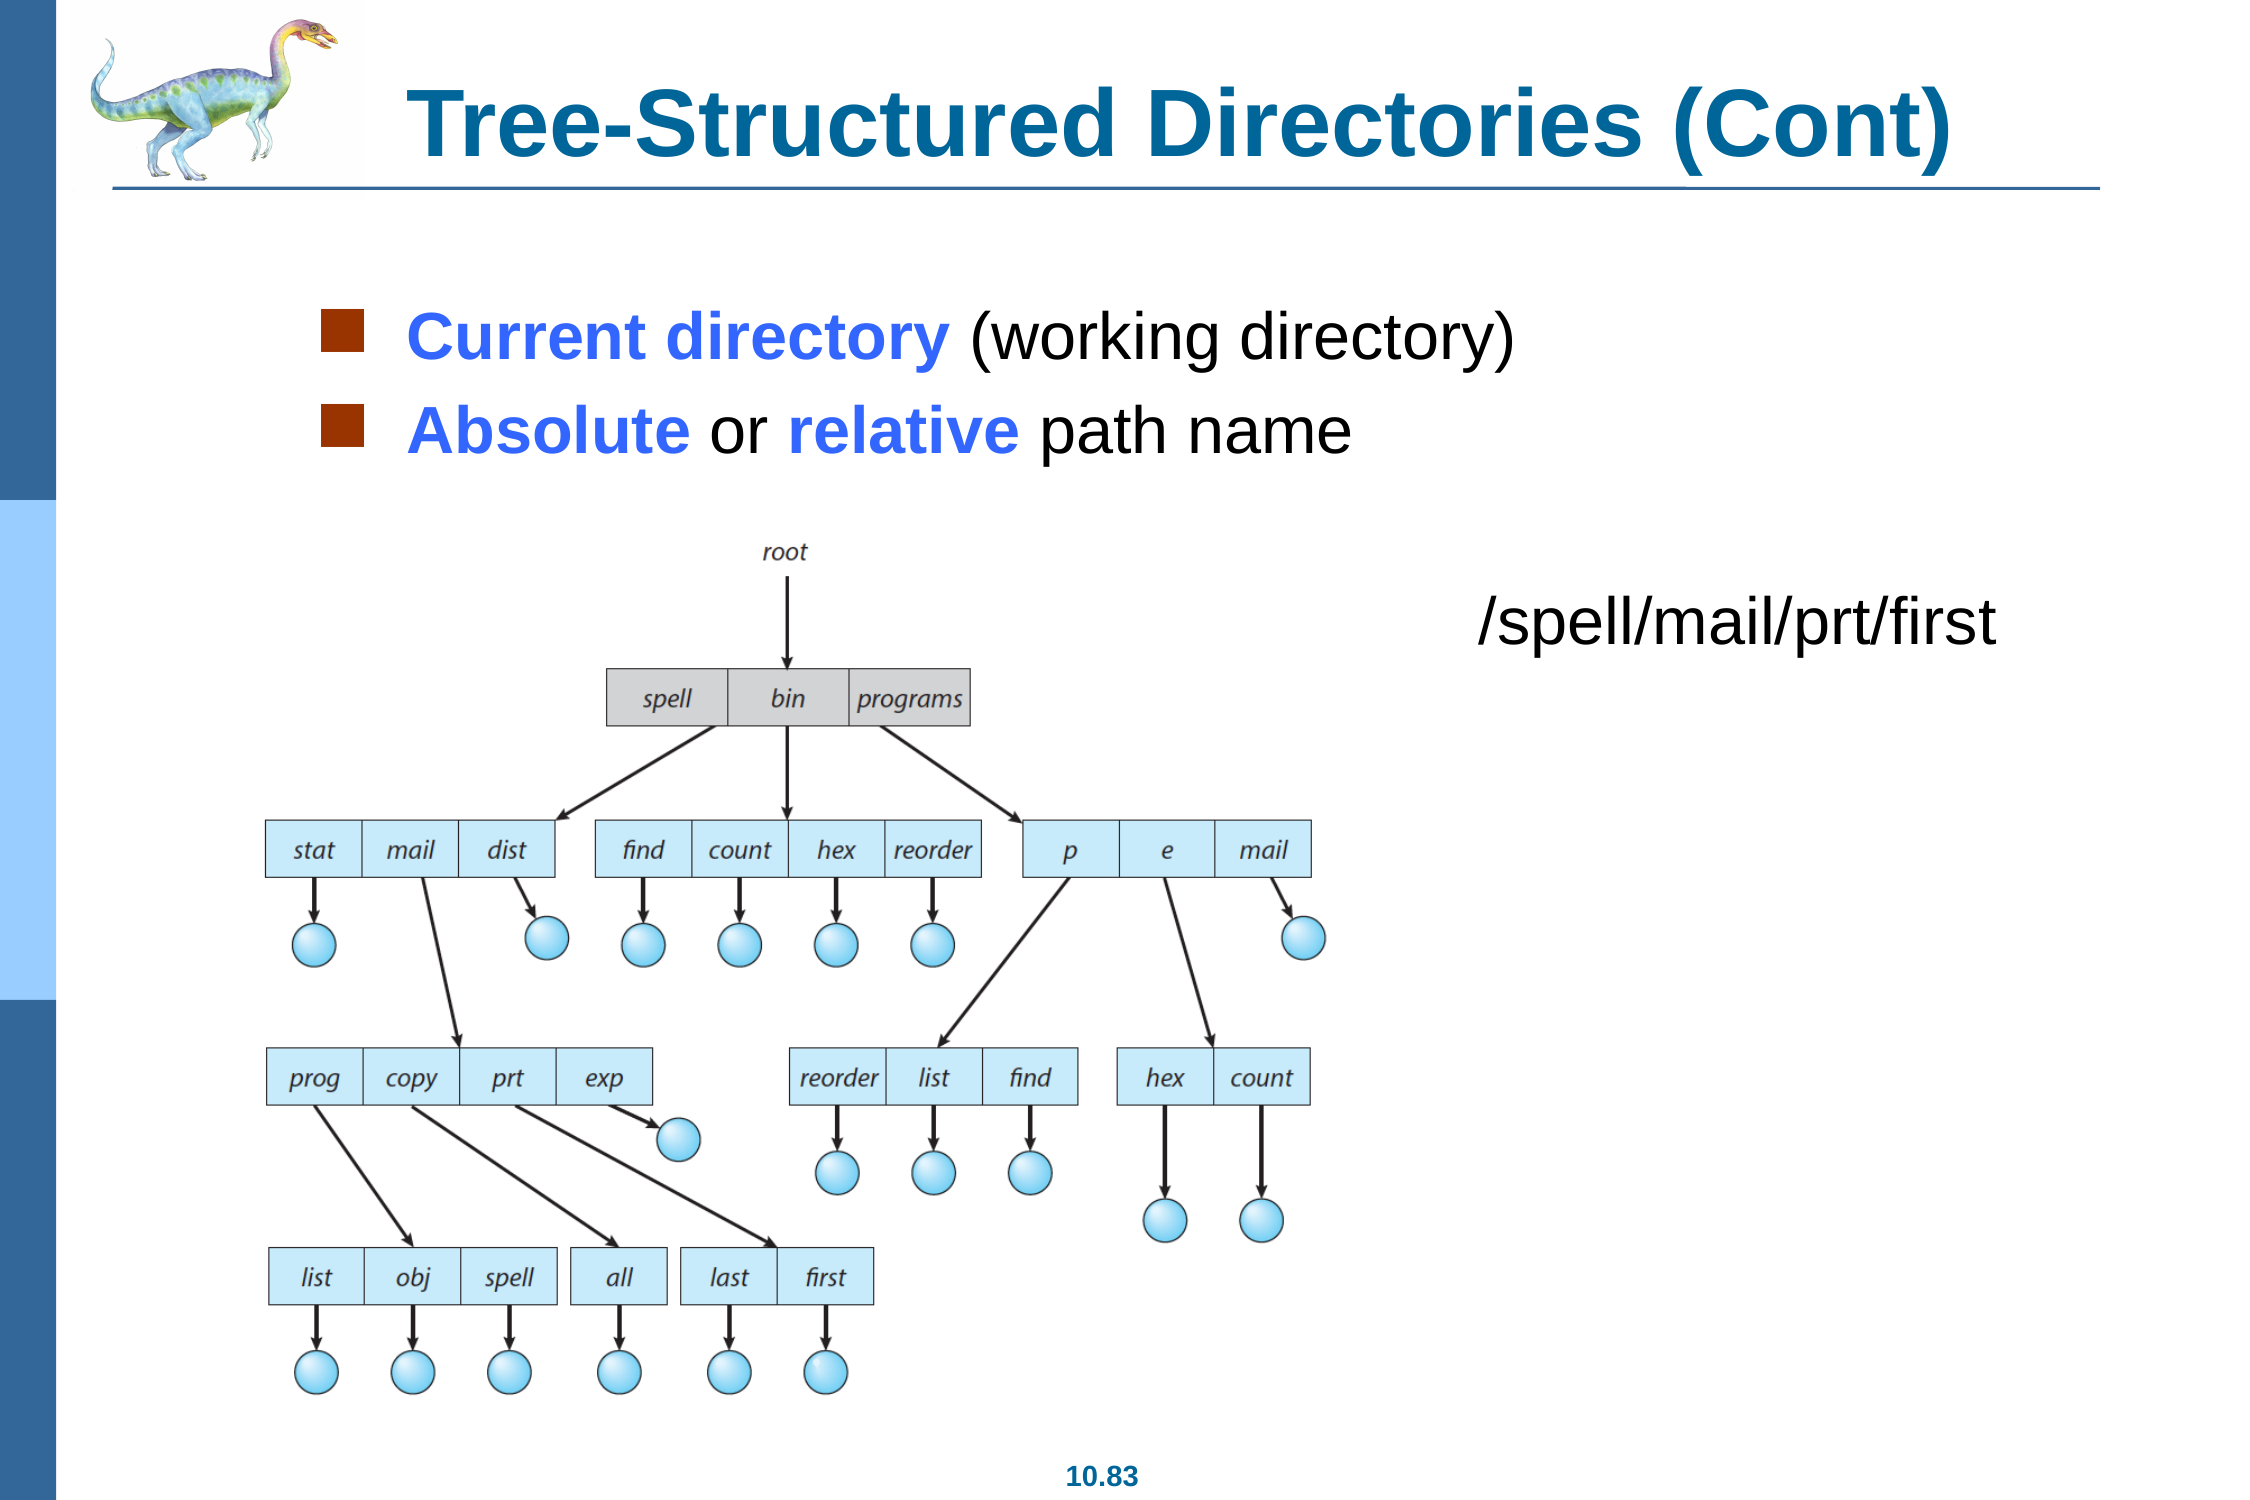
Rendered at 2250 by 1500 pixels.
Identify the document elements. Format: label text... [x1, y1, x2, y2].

title Tree-Structured Directories (Cont) [280, 60, 2081, 187]
picture [70, 0, 365, 199]
list Current directory (working directory) Absolute or relative path name /spell/mail/prt/first [304, 282, 2125, 1308]
picture [255, 510, 1340, 1404]
